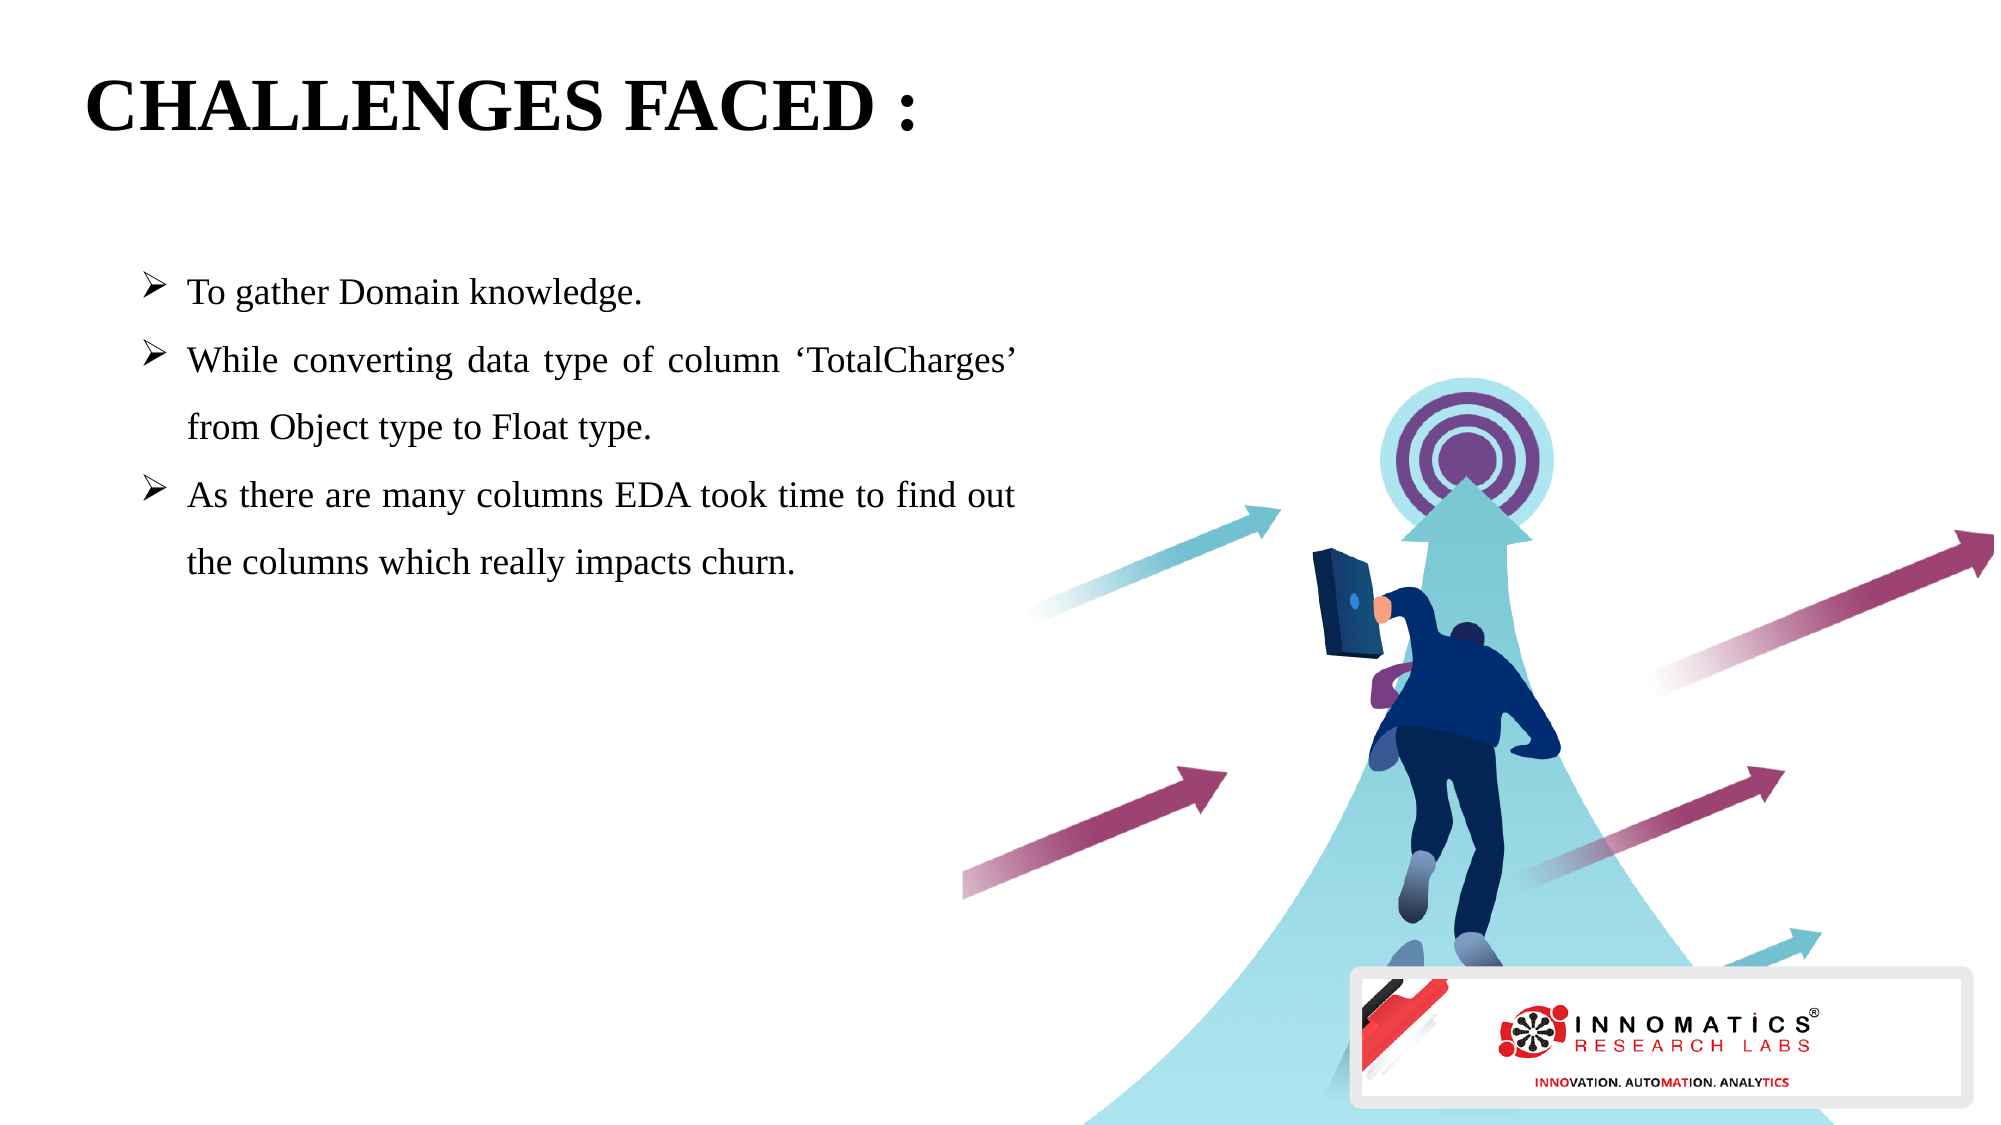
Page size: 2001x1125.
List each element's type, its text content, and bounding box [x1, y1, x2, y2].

title CHALLENGES FACED : [69, 0, 1068, 213]
picture [962, 274, 1994, 1125]
text_box To gather Domain knowledge. While converting data type of column ‘TotalCharges’ from Object type to Float type. As there are many columns EDA took time to find out the columns which really impacts churn. [125, 237, 1032, 725]
